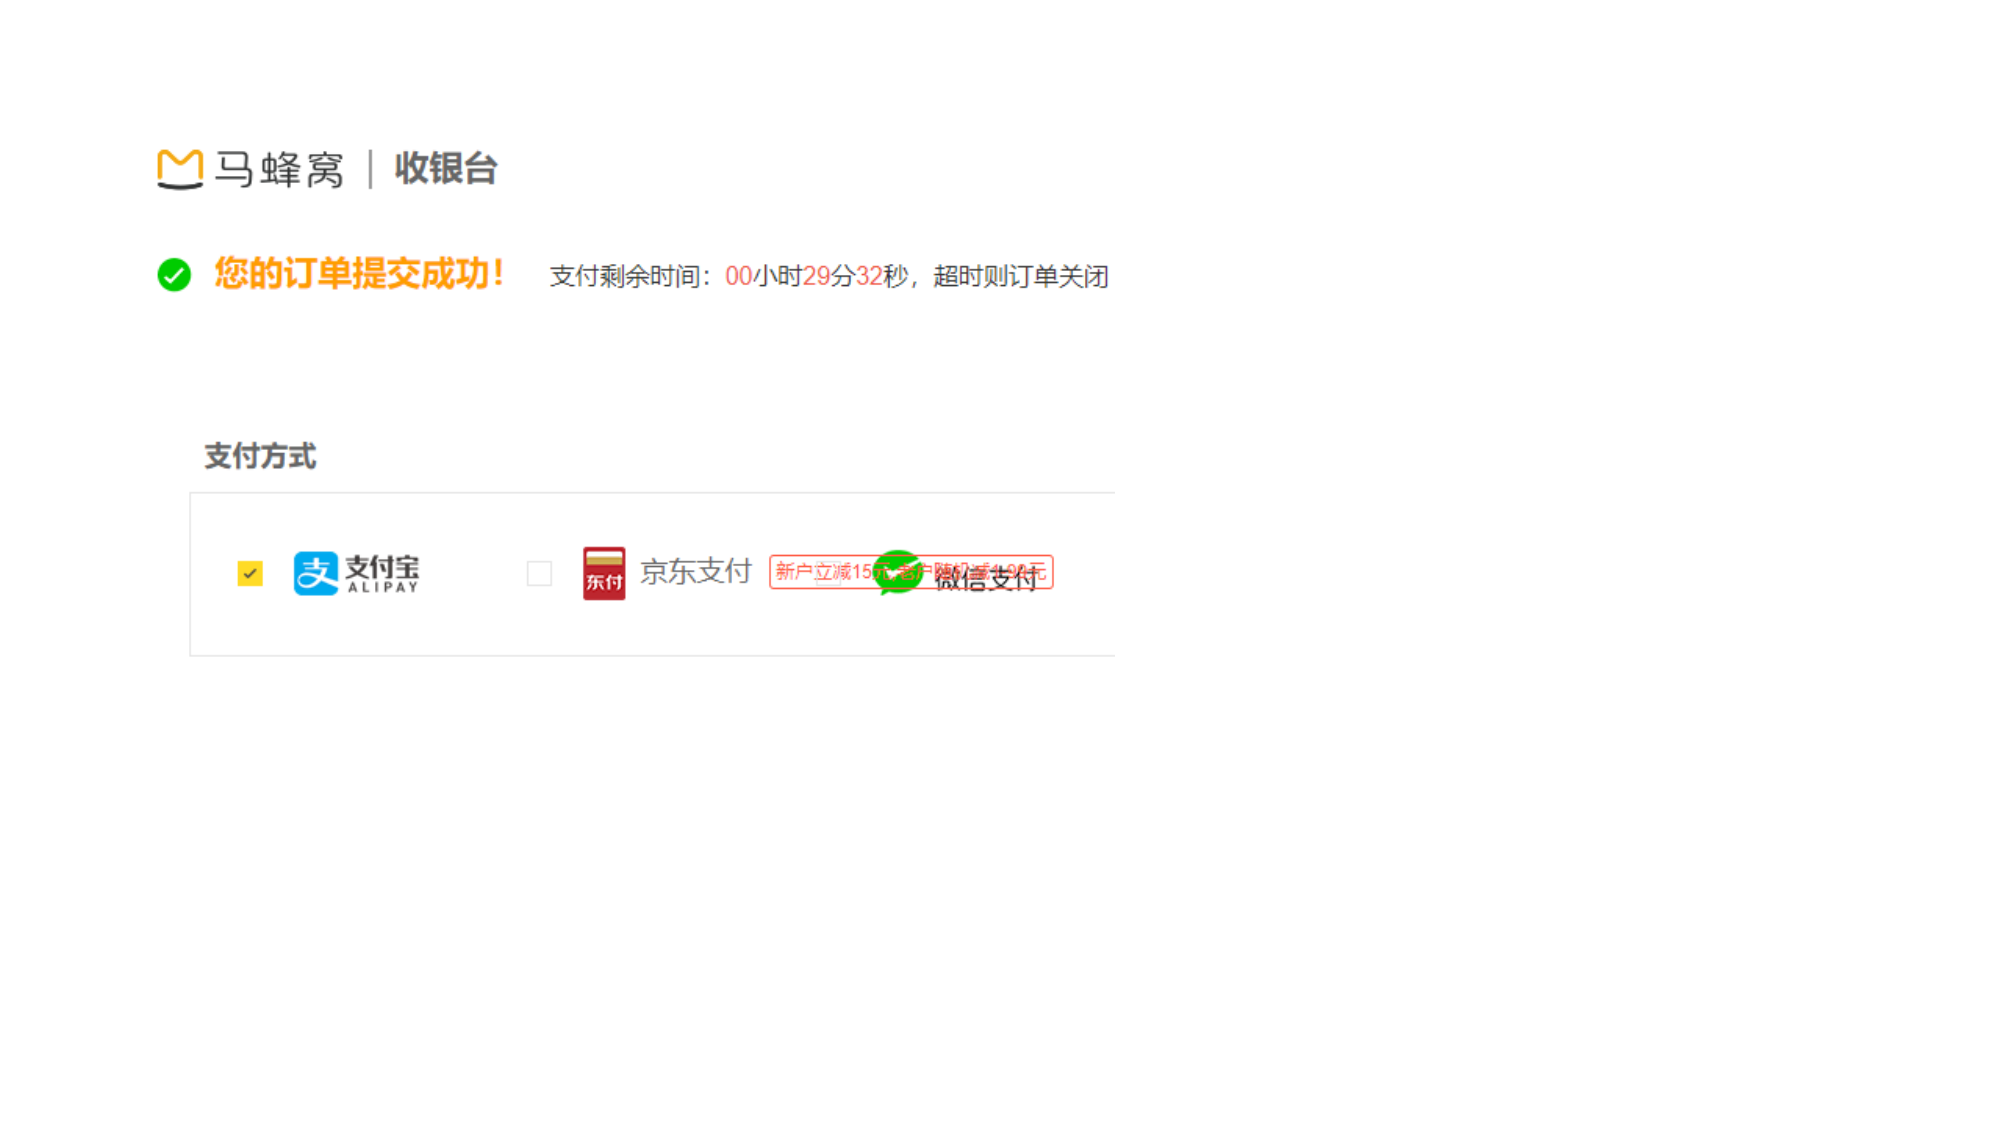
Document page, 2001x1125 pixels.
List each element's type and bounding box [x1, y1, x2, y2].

picture [163, 417, 1115, 693]
picture [122, 117, 1156, 351]
